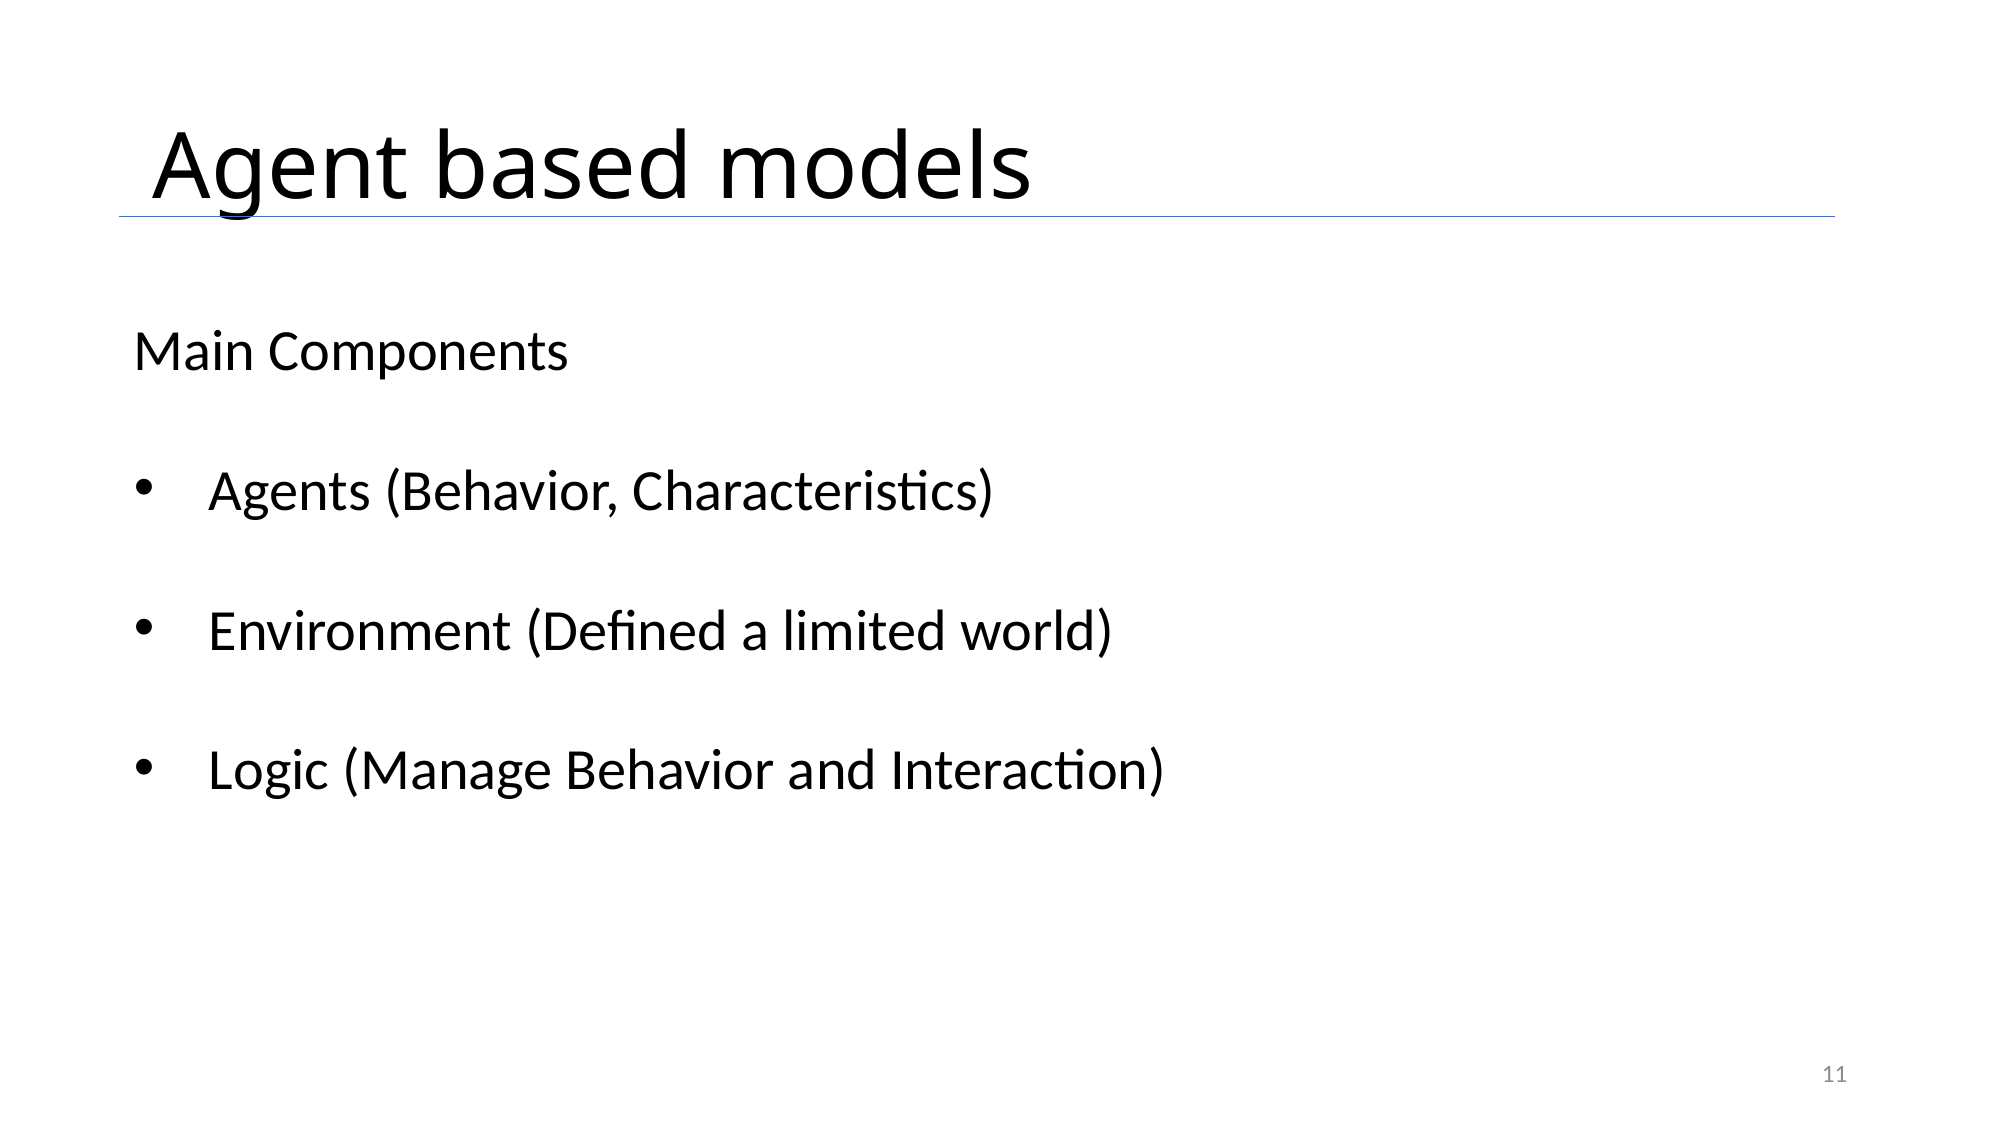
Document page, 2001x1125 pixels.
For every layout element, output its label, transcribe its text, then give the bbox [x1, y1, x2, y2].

slide_number 10 [1412, 1042, 1863, 1103]
text_box Main Components Agents (Behavior, Characteristics) Environment (Defined a limited world) Logic (Manage Behavior and Interaction) [119, 234, 1740, 879]
text_box Agent based models [137, 59, 1863, 278]
